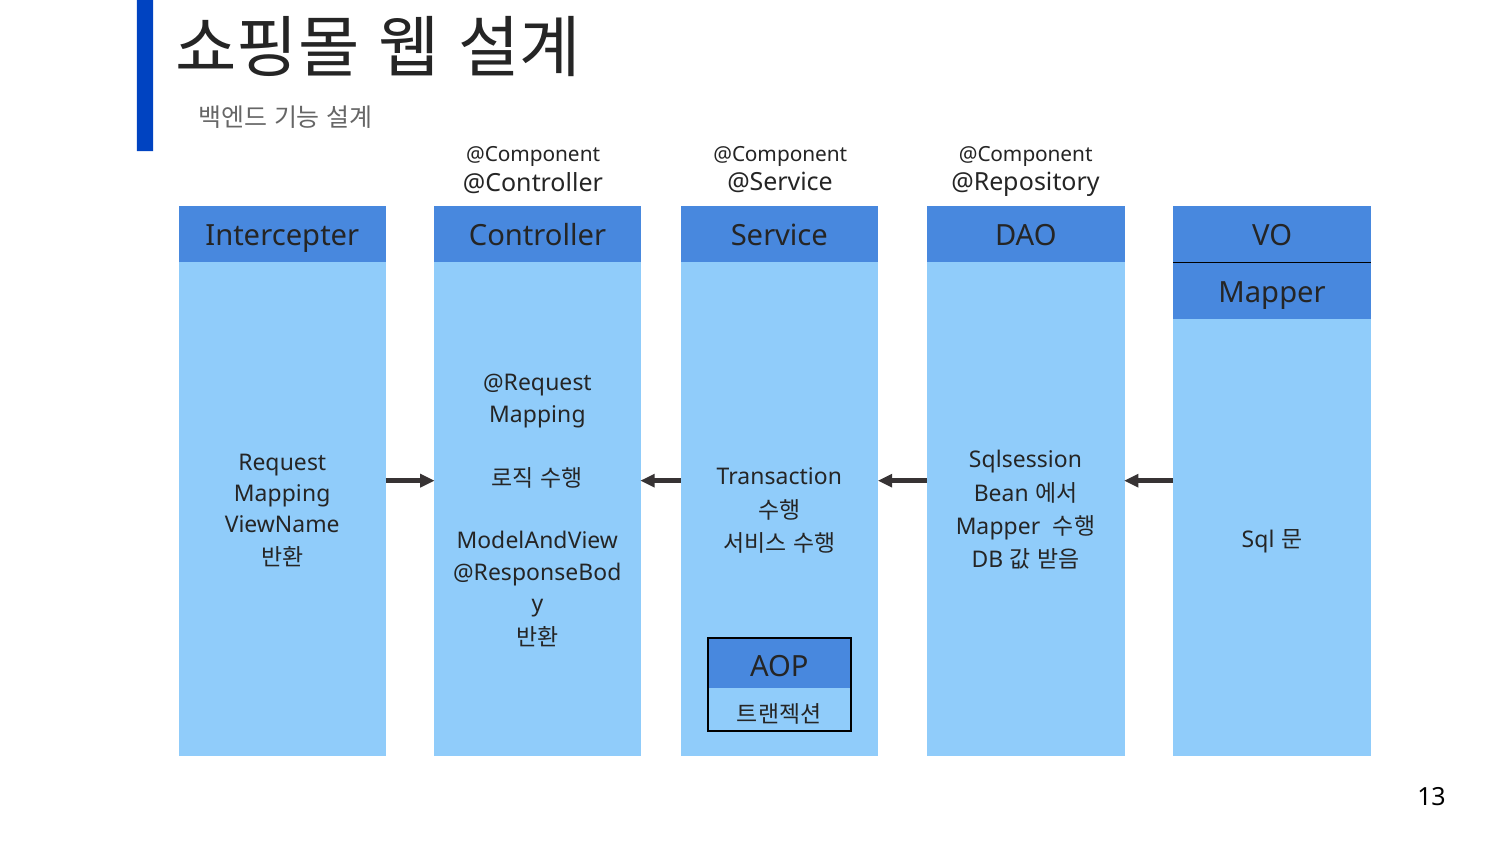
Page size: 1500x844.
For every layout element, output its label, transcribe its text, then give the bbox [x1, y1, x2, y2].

table_header DAO [927, 206, 1125, 262]
text_box @Component @Repository [933, 133, 1118, 203]
table_cell Mapper [1173, 263, 1371, 319]
subtitle 백엔드 기능 설계 [160, 86, 583, 150]
table_cell @Request Mapping 로직 수행 ModelAndView @ResponseBody 반환 [434, 262, 641, 756]
table_cell Request Mapping ViewName 반환 [179, 262, 386, 756]
text_box @Component @Controller [425, 133, 641, 204]
table_header Controller [434, 206, 641, 262]
table_header VO [1173, 206, 1371, 262]
table_header Intercepter [179, 206, 386, 262]
table_header Service [681, 206, 878, 262]
slide_number 13 [1402, 764, 1493, 830]
table_cell Transaction 수행 서비스 수행 [681, 262, 878, 756]
table_cell Sqlsession Bean에서 Mapper 수행 DB값 받음 [927, 262, 1125, 756]
table_cell Sql문 [1173, 319, 1371, 756]
table_cell 트랜젝션 [709, 688, 850, 730]
title 쇼핑몰 웹 설계 [160, 0, 1419, 100]
table_header AOP [709, 639, 850, 688]
text_box @Component @Service [694, 133, 866, 203]
